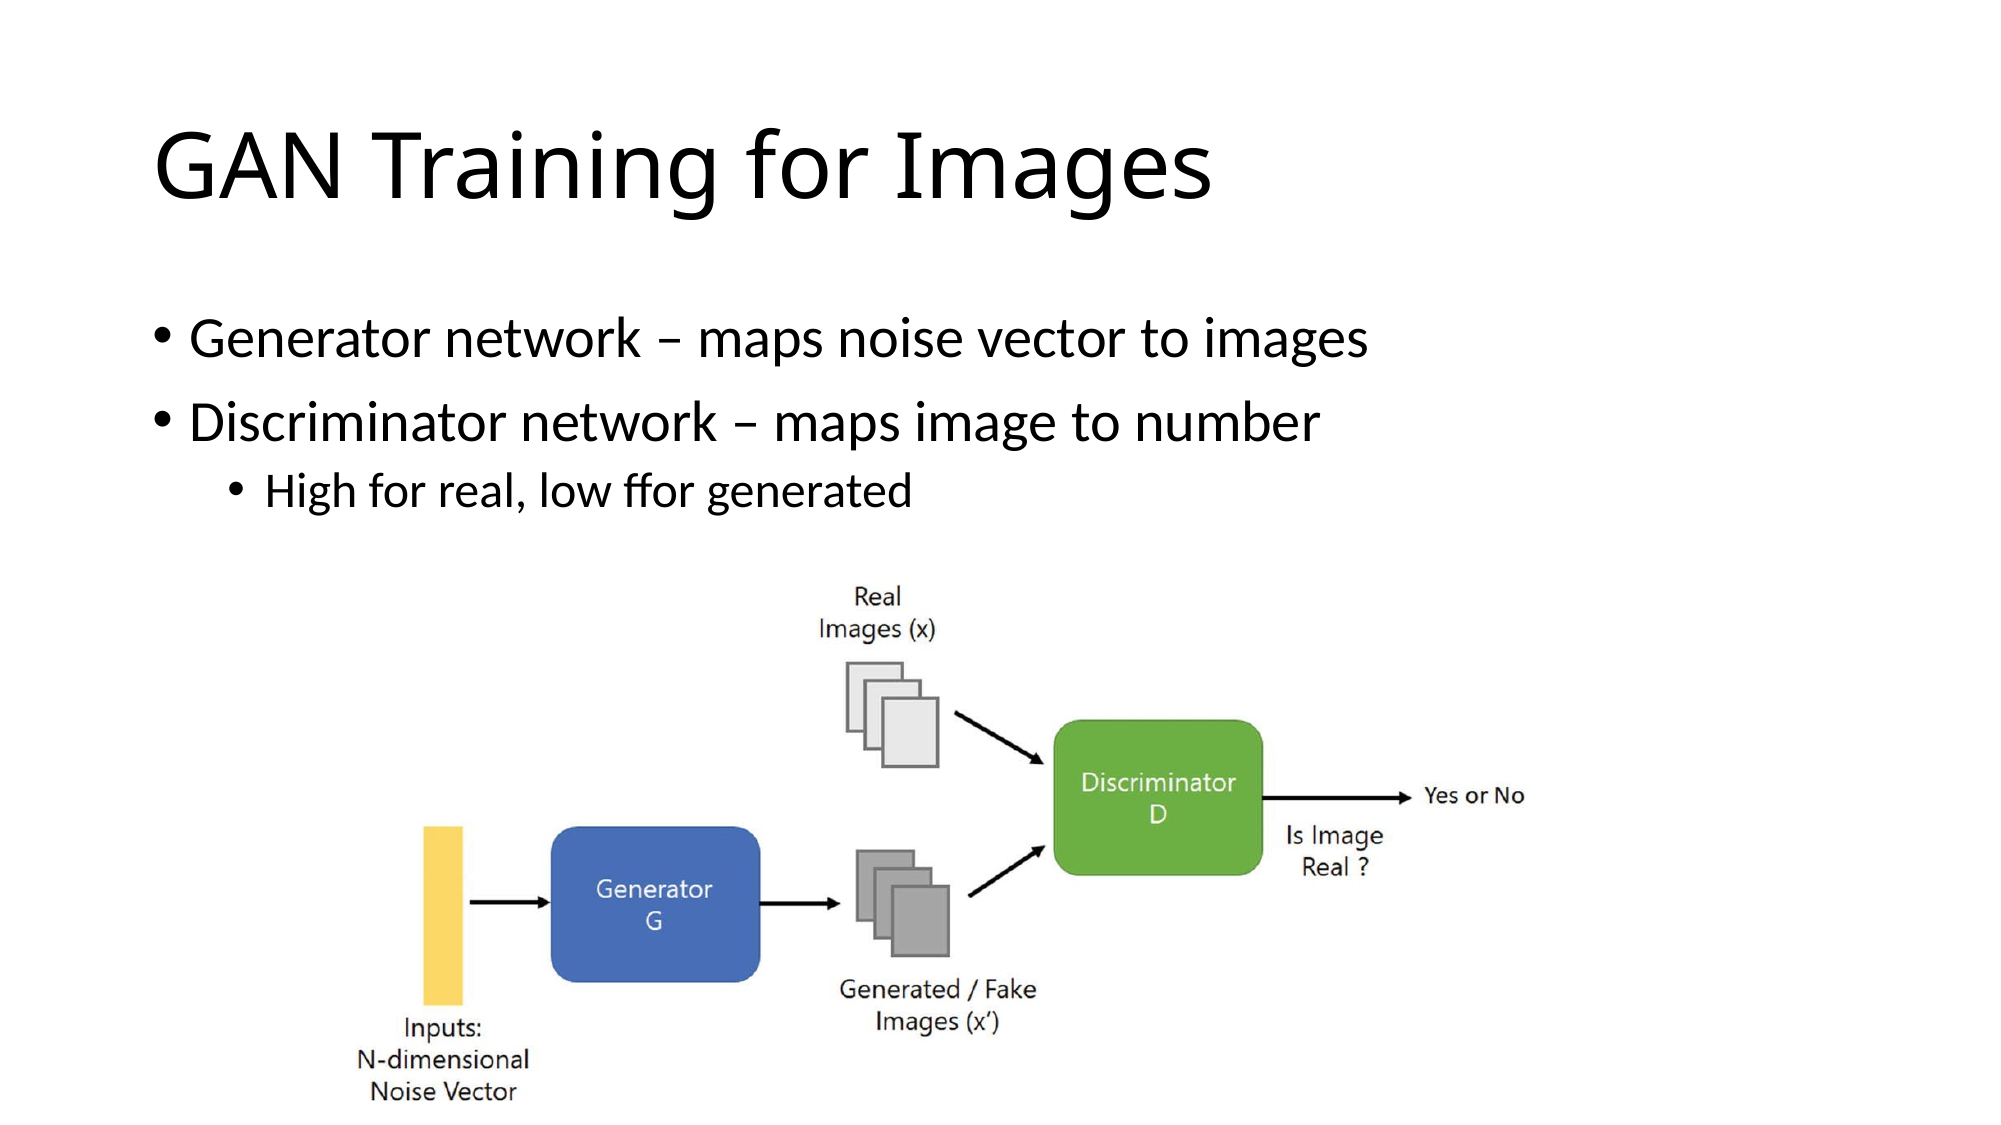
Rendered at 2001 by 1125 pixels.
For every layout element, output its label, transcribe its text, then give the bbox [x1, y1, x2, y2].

picture [356, 584, 1525, 1101]
list Generator network – maps noise vector to images Discriminator network – maps image to number High for real, low ffor generated [137, 299, 1863, 1014]
title GAN Training for Images [137, 59, 1863, 278]
